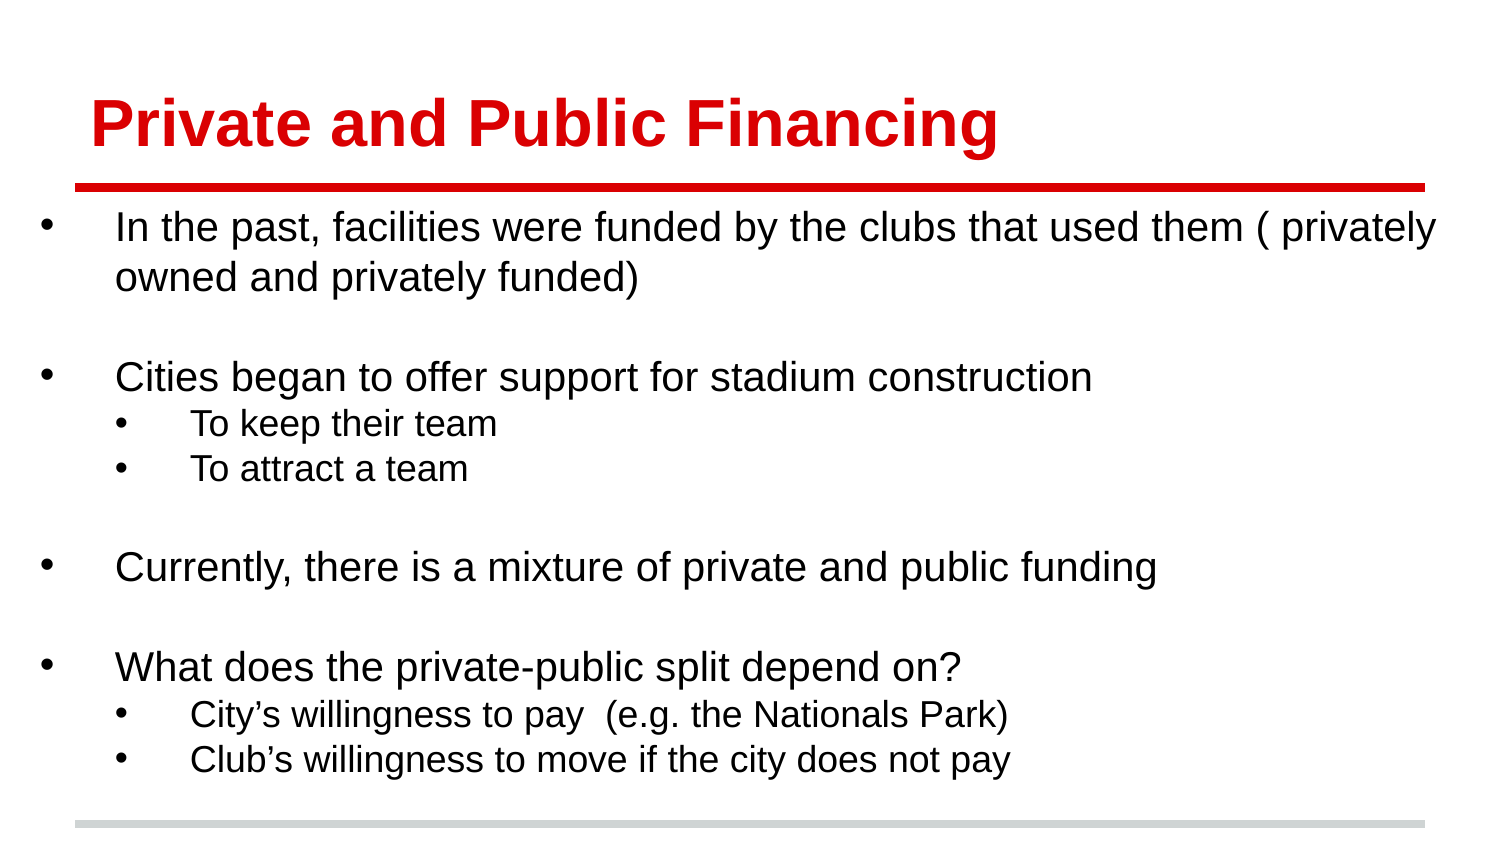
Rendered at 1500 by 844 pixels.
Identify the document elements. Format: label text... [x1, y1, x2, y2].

title Private and Public Financing [75, 33, 1425, 175]
list In the past, facilities were funded by the clubs that used them ( privately owned and privately funded) Cities began to offer support for stadium construction To keep their team To attract a team Currently, there is a mixture of private and public funding What does the private-public split depend on? City’s willingness to pay (e.g. the Nationals Park) Club’s willingness to move if the city does not pay [24, 184, 1475, 796]
